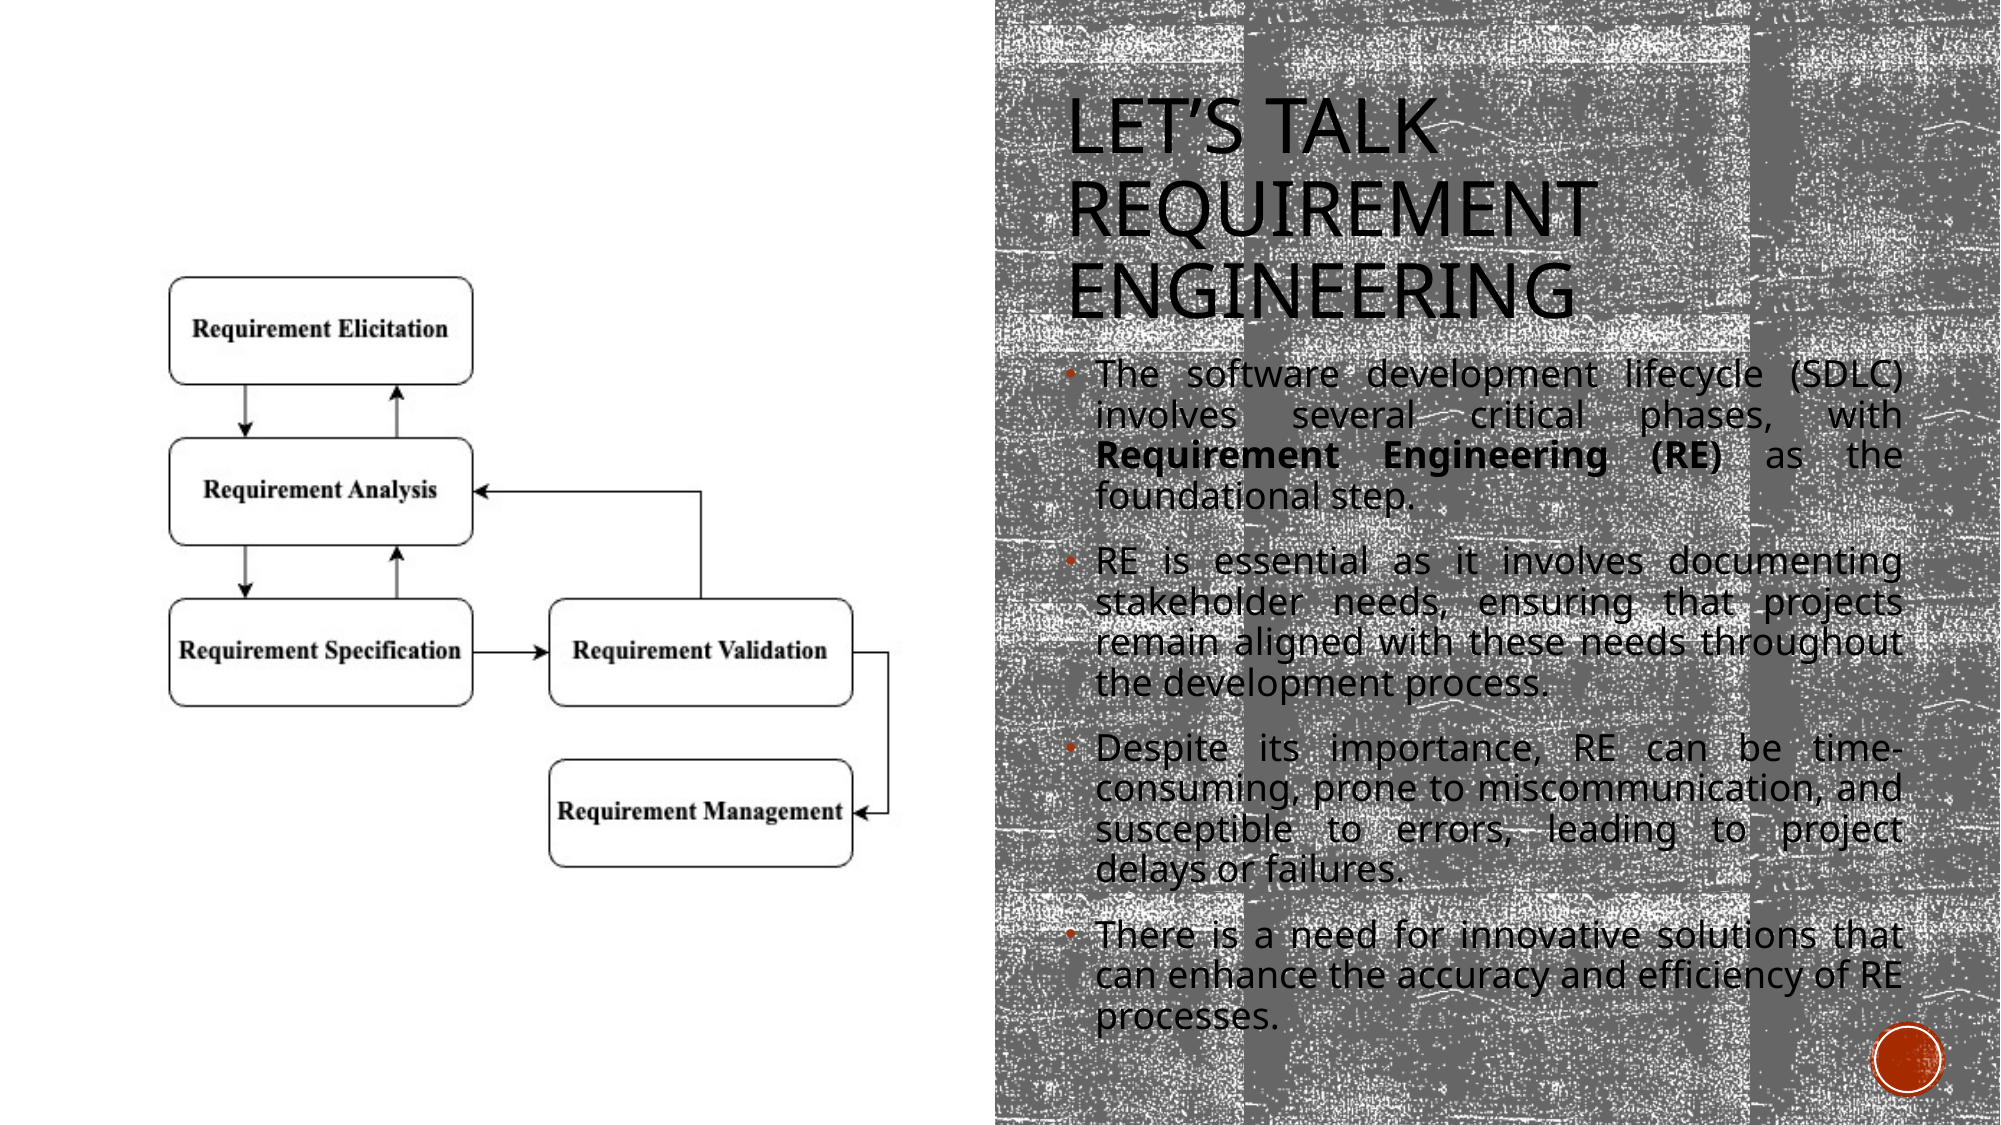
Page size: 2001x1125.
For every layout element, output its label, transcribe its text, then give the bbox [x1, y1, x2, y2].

list The software development lifecycle (SDLC) involves several critical phases, with Requirement Engineering (RE) as the foundational step. RE is essential as it involves documenting stakeholder needs, ensuring that projects remain aligned with these needs throughout the development process. Despite its importance, RE can be time-consuming, prone to miscommunication, and susceptible to errors, leading to project delays or failures. There is a need for innovative solutions that can enhance the accuracy and efficiency of RE processes. [1050, 348, 1920, 1013]
text_box [994, 0, 2000, 1125]
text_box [1872, 1024, 1943, 1096]
picture [103, 241, 943, 886]
title Let’s talk requirement engineering [1050, 79, 1920, 344]
